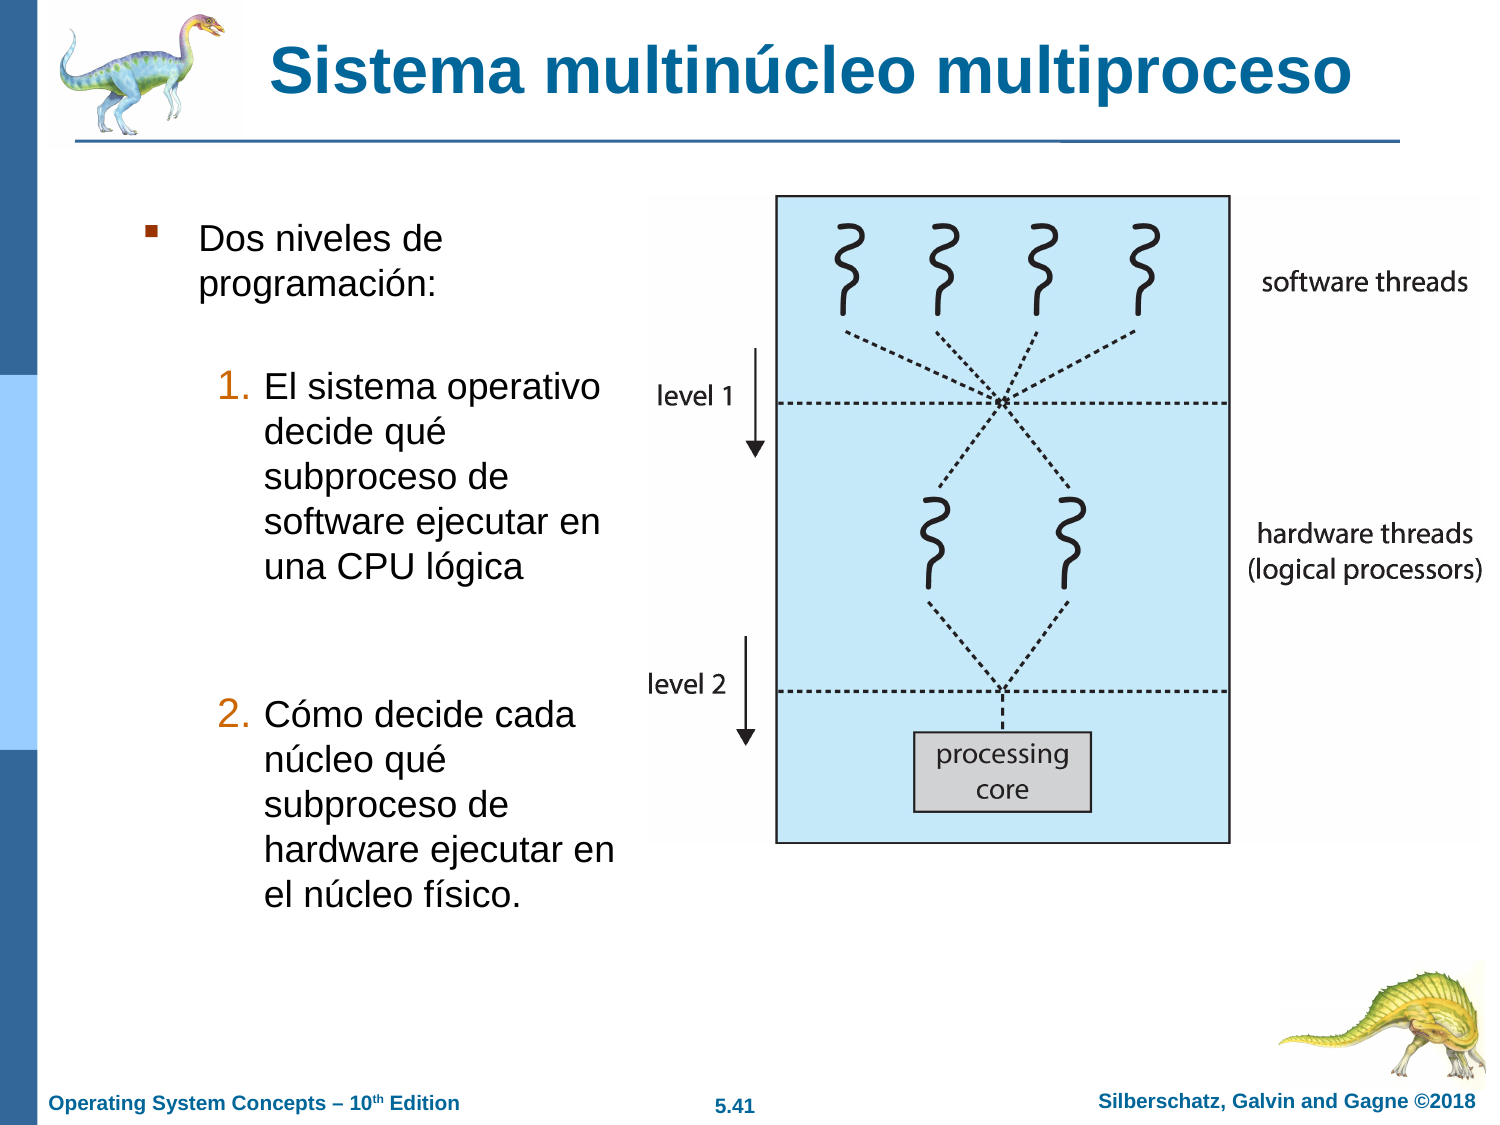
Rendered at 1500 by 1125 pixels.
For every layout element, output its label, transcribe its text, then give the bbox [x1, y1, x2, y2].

title Sistema multinúcleo multiproceso [171, 20, 1453, 115]
picture [1275, 959, 1486, 1090]
list Dos niveles de programación: El sistema operativo decide qué subproceso de software ejecutar en una CPU lógica Cómo decide cada núcleo qué subproceso de hardware ejecutar en el núcleo físico. [127, 206, 648, 950]
picture [46, 0, 243, 149]
picture [647, 194, 1483, 844]
